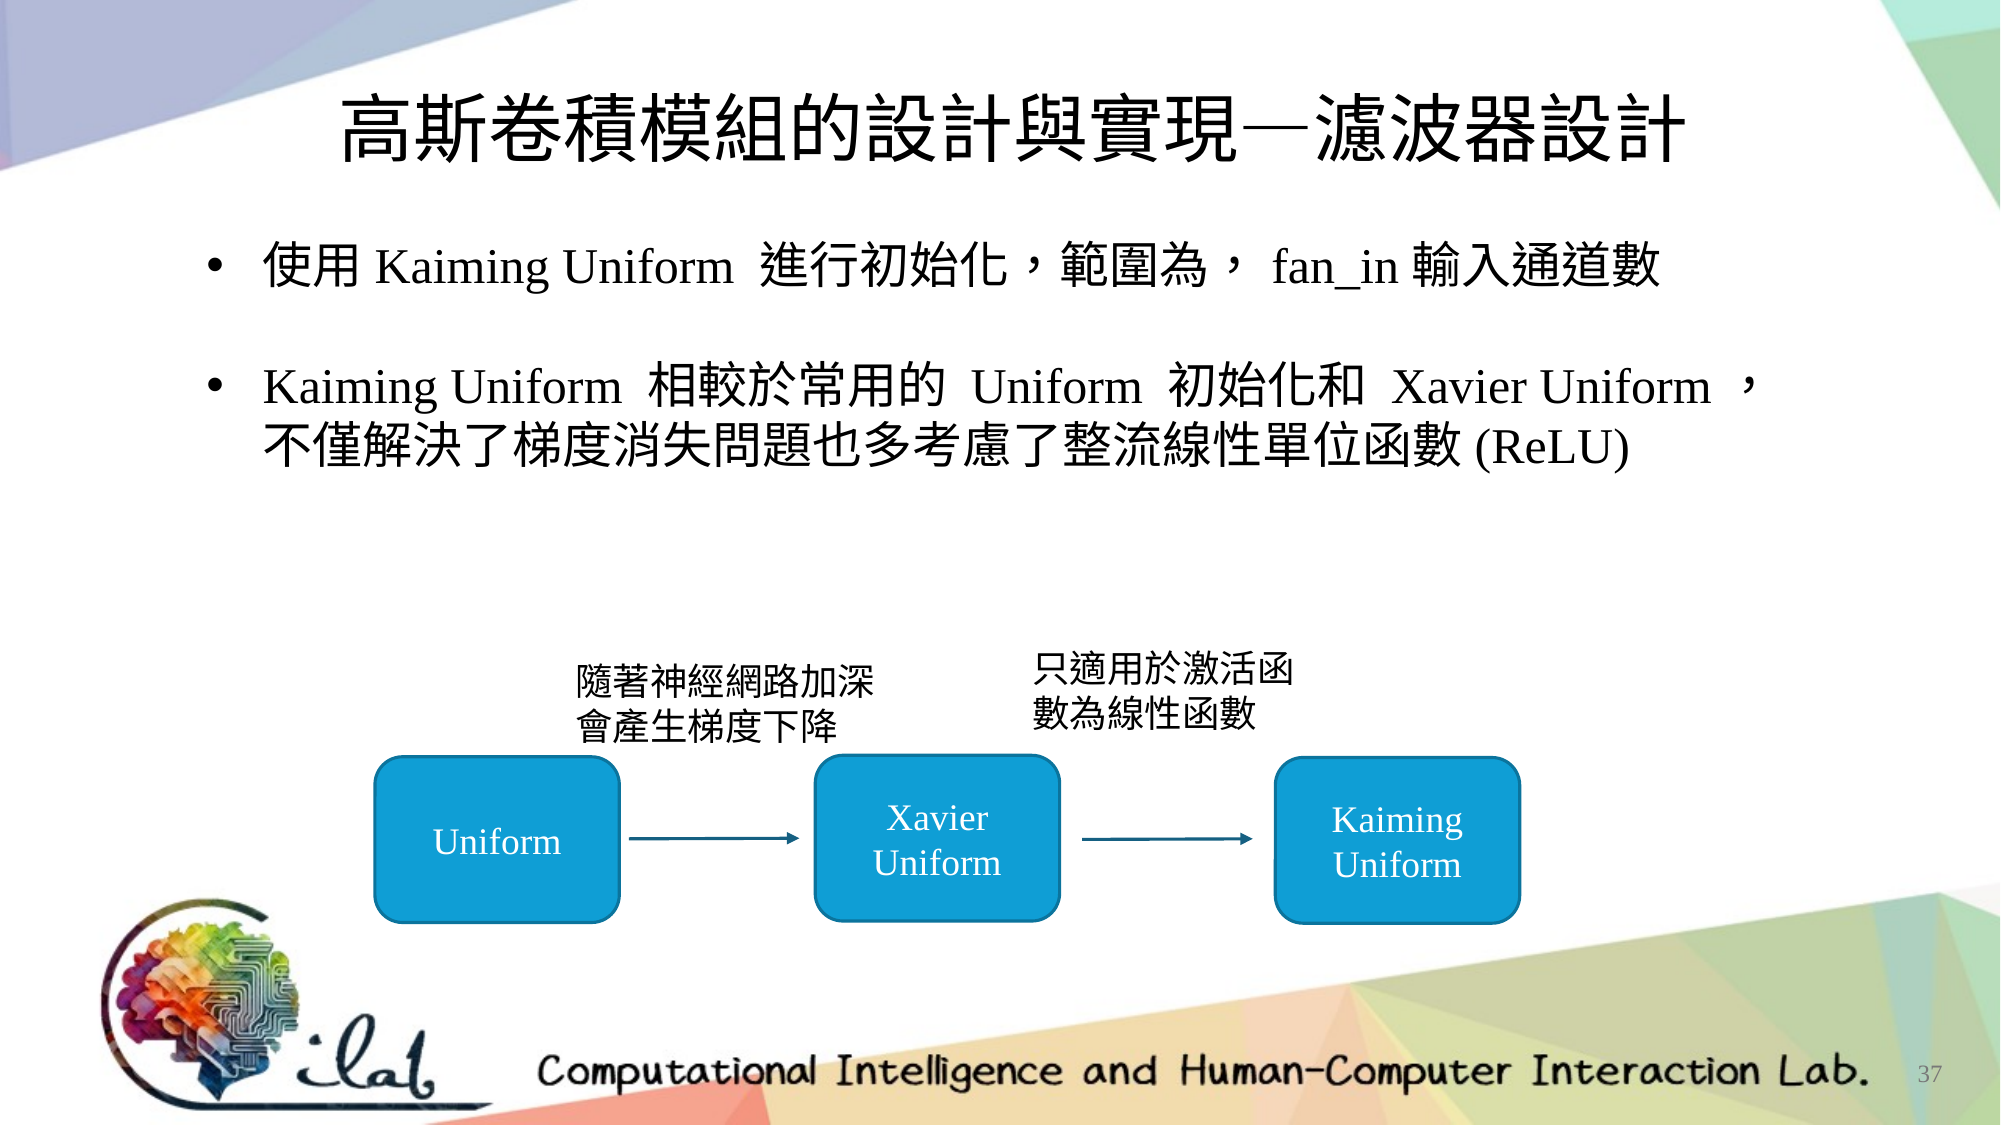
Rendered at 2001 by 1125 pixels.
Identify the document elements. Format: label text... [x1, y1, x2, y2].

text_box 高斯卷積模組的設計與實現—濾波器設計 [323, 74, 1704, 179]
text_box Kaiming Uniform [1273, 755, 1522, 925]
picture [0, 0, 2001, 1125]
text_box Xavier Uniform [813, 753, 1062, 923]
slide_number 37 [1507, 1042, 1958, 1103]
text_box Uniform [373, 755, 621, 925]
text_box 只適用於激活函數為線性函數 [1017, 637, 1318, 742]
text_box 隨著神經網路加深會產生梯度下降 [560, 650, 920, 756]
